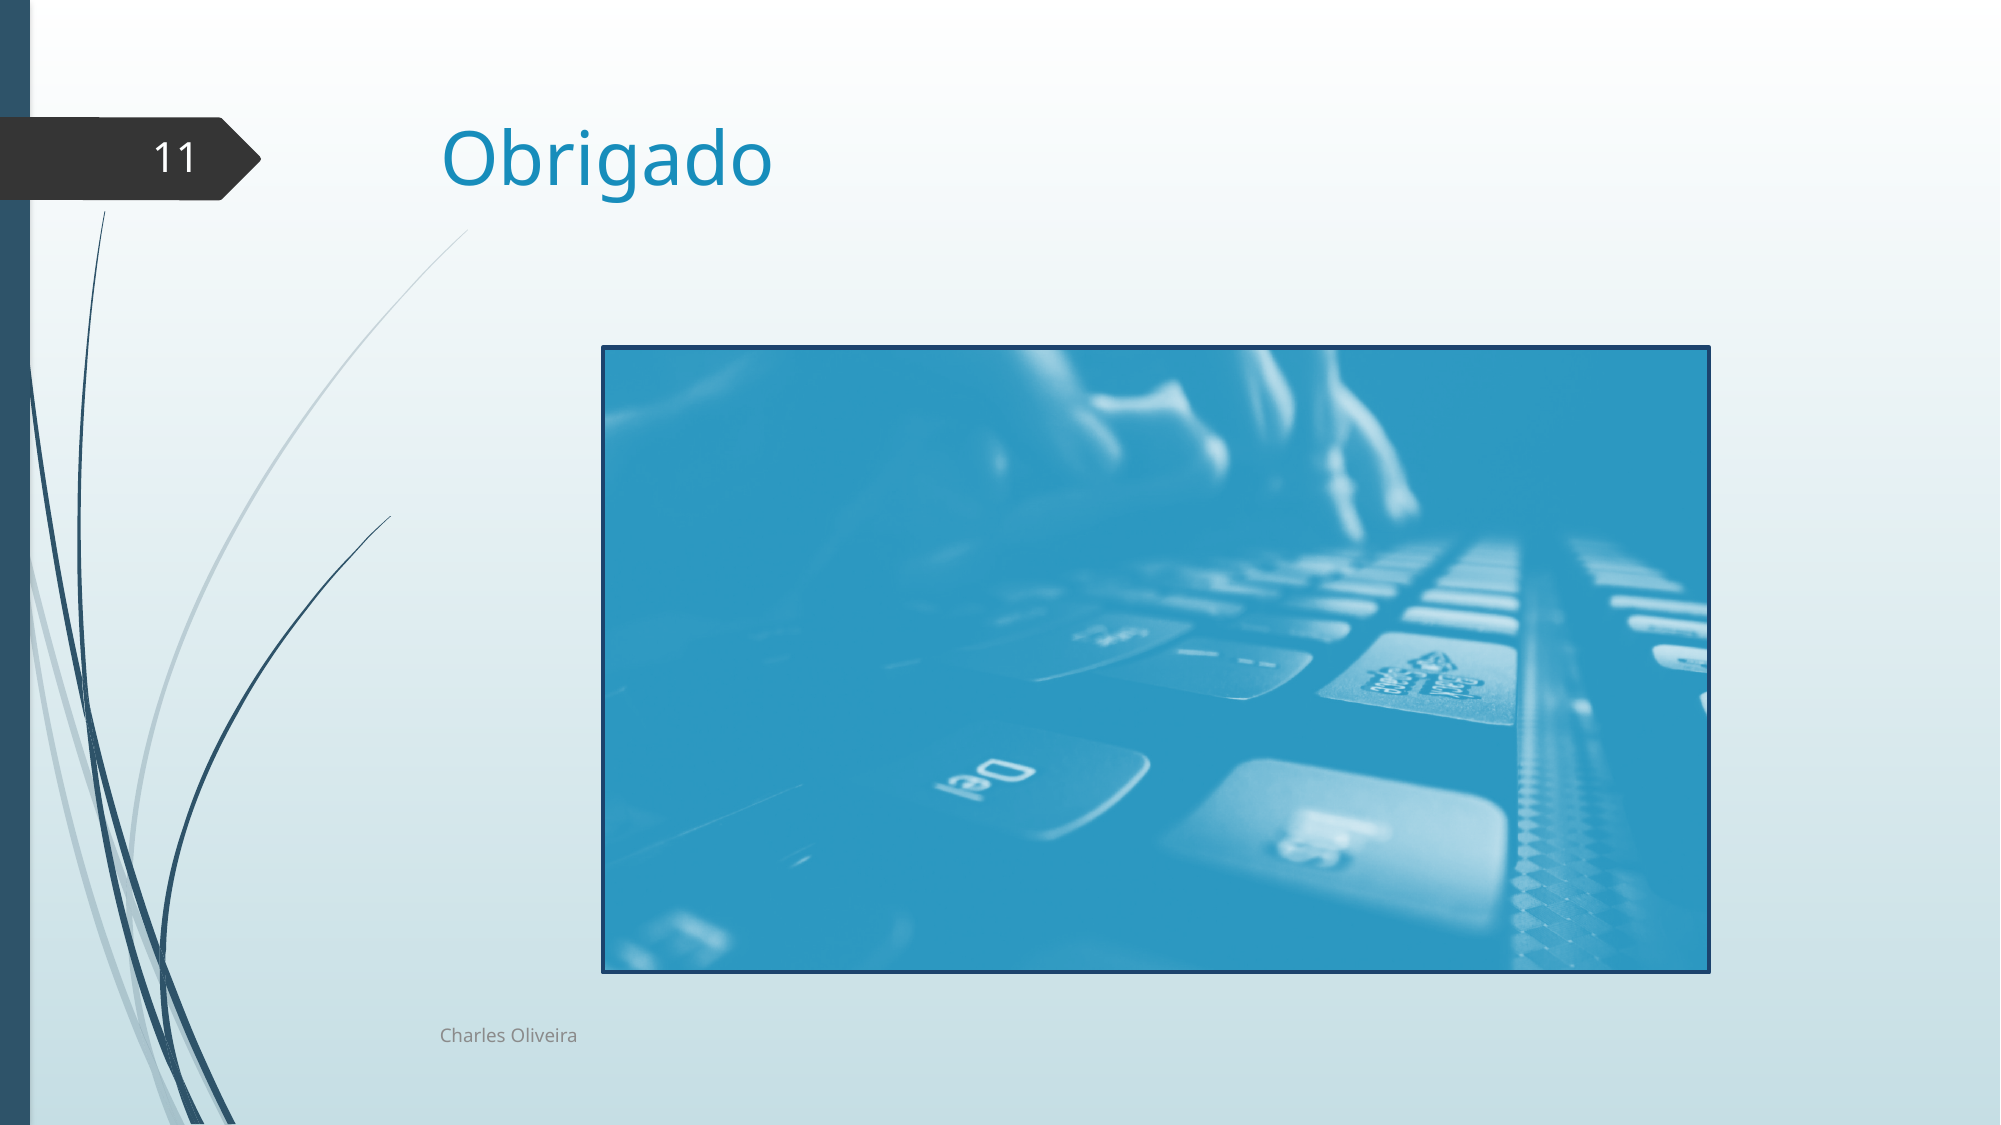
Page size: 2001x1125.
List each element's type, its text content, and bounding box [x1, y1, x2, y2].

slide_number 11 [87, 129, 216, 190]
title Obrigado [425, 102, 1888, 313]
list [604, 349, 1707, 971]
footer Charles Oliveira [424, 1006, 1675, 1067]
